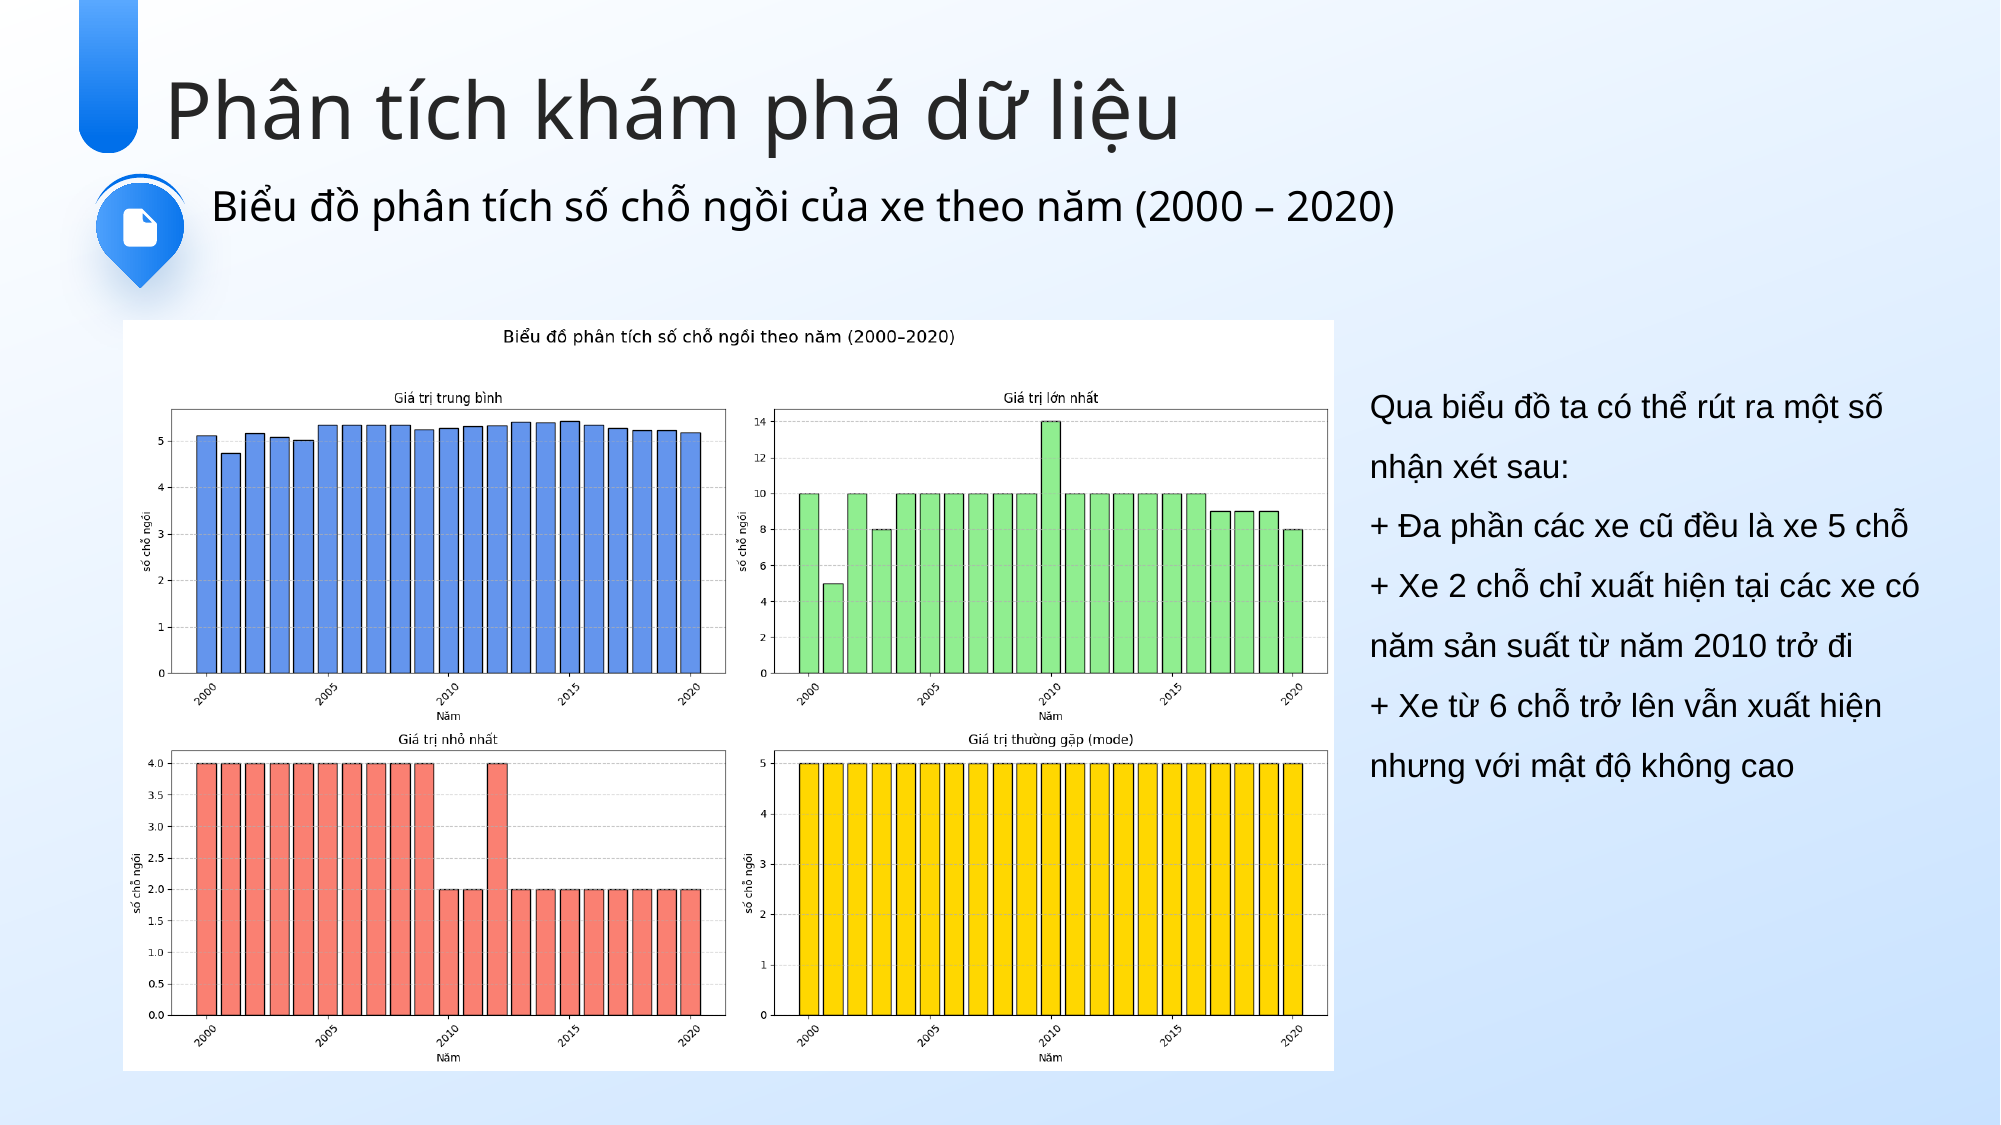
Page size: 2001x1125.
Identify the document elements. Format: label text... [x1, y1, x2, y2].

text_box [95, 173, 185, 204]
text_box Phân tích khám phá dữ liệu [164, 67, 1890, 139]
text_box Biểu đồ phân tích số chỗ ngồi của xe theo năm (2000 – 2020) [211, 162, 1465, 230]
text_box [123, 208, 157, 247]
picture [123, 320, 1334, 1071]
text_box [96, 183, 184, 289]
text_box [0, 0, 2000, 1125]
text_box [78, 0, 138, 154]
text_box Qua biểu đồ ta có thể rút ra một số nhận xét sau: + Đa phần các xe cũ đều là xe 5 chỗ + Xe 2 chỗ chỉ xuất hiện tại các xe có năm sản suất từ năm 2010 trở đi + Xe từ 6 chỗ trở lên vẫn xuất hiện nhưng với mật độ không cao [1369, 364, 1939, 1057]
